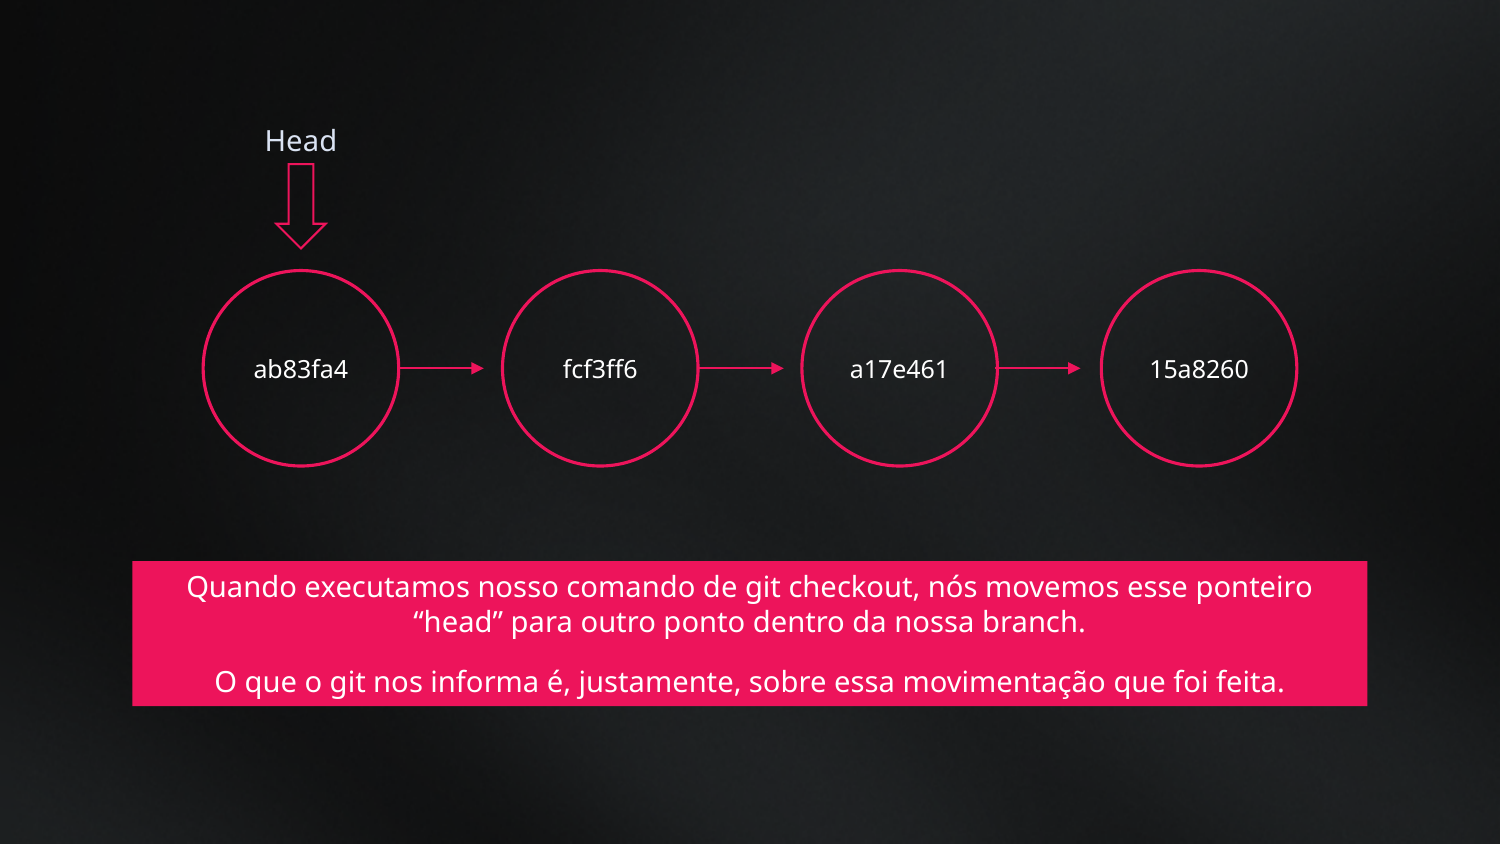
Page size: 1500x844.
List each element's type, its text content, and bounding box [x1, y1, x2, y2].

text_box ab83fa4 [202, 270, 400, 467]
text_box Quando executamos nosso comando de git checkout, nós movemos esse ponteiro “head” para outro ponto dentro da nossa branch. O que o git nos informa é, justamente, sobre essa movimentação que foi feita. [132, 561, 1368, 707]
text_box 15a8260 [1100, 270, 1298, 467]
text_box Head [246, 97, 355, 165]
text_box [273, 165, 329, 250]
picture [0, 0, 1500, 844]
text_box fcf3ff6 [501, 270, 699, 467]
text_box a17e461 [801, 270, 998, 467]
